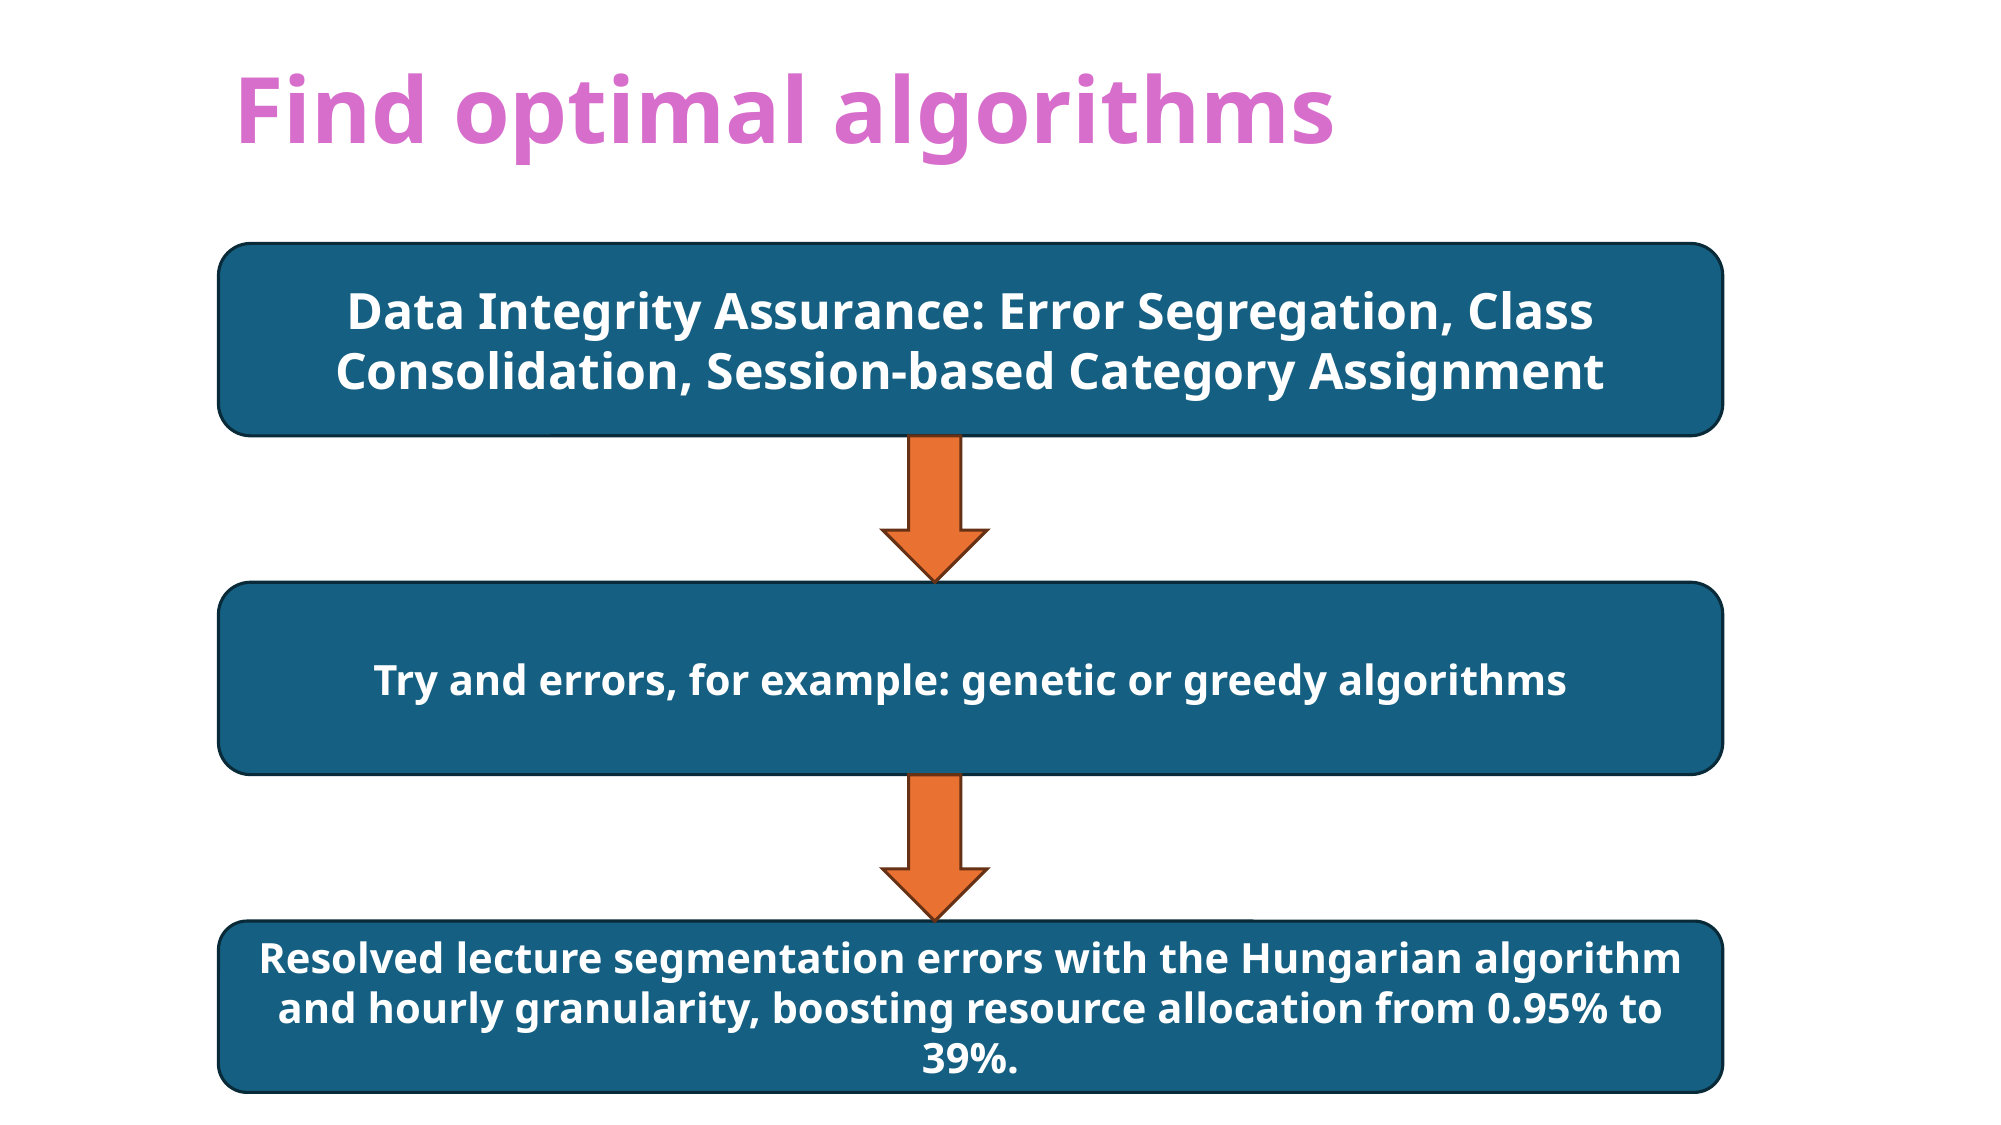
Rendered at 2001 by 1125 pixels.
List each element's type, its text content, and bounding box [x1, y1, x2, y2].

text_box [878, 434, 991, 585]
text_box Data Integrity Assurance: Error Segregation, Class Consolidation, Session-based Category Assignment [216, 241, 1725, 438]
text_box Resolved lecture segmentation errors with the Hungarian algorithm and hourly granularity, boosting resource allocation from 0.95% to 39%. [216, 919, 1725, 1094]
text_box [878, 773, 991, 924]
text_box Try and errors, for example: genetic or greedy algorithms [216, 580, 1725, 777]
text_box Find optimal algorithms [218, 43, 1723, 169]
